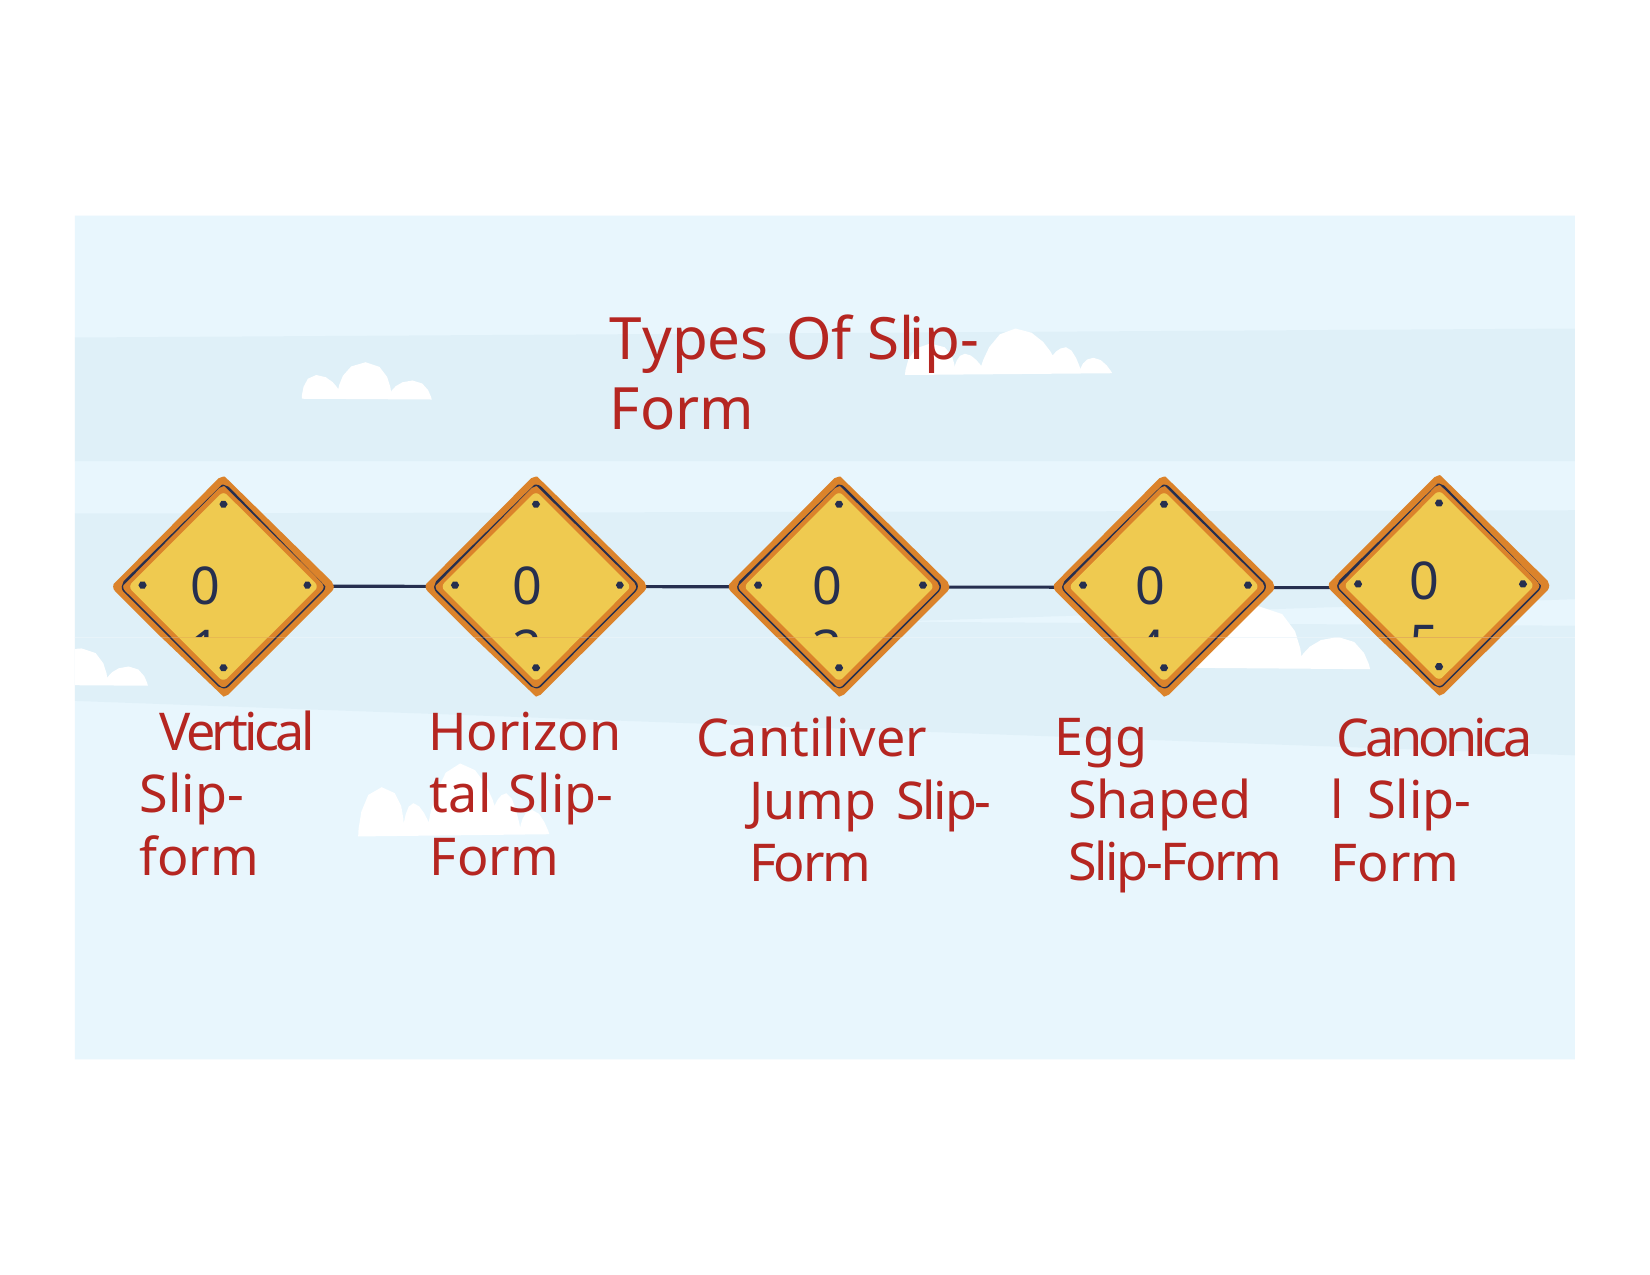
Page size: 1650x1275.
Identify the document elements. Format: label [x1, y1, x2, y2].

text_box [1328, 474, 1550, 635]
text_box [74, 637, 1576, 1060]
text_box [112, 476, 1275, 635]
text_box [74, 215, 1576, 637]
text_box [1377, 637, 1501, 696]
